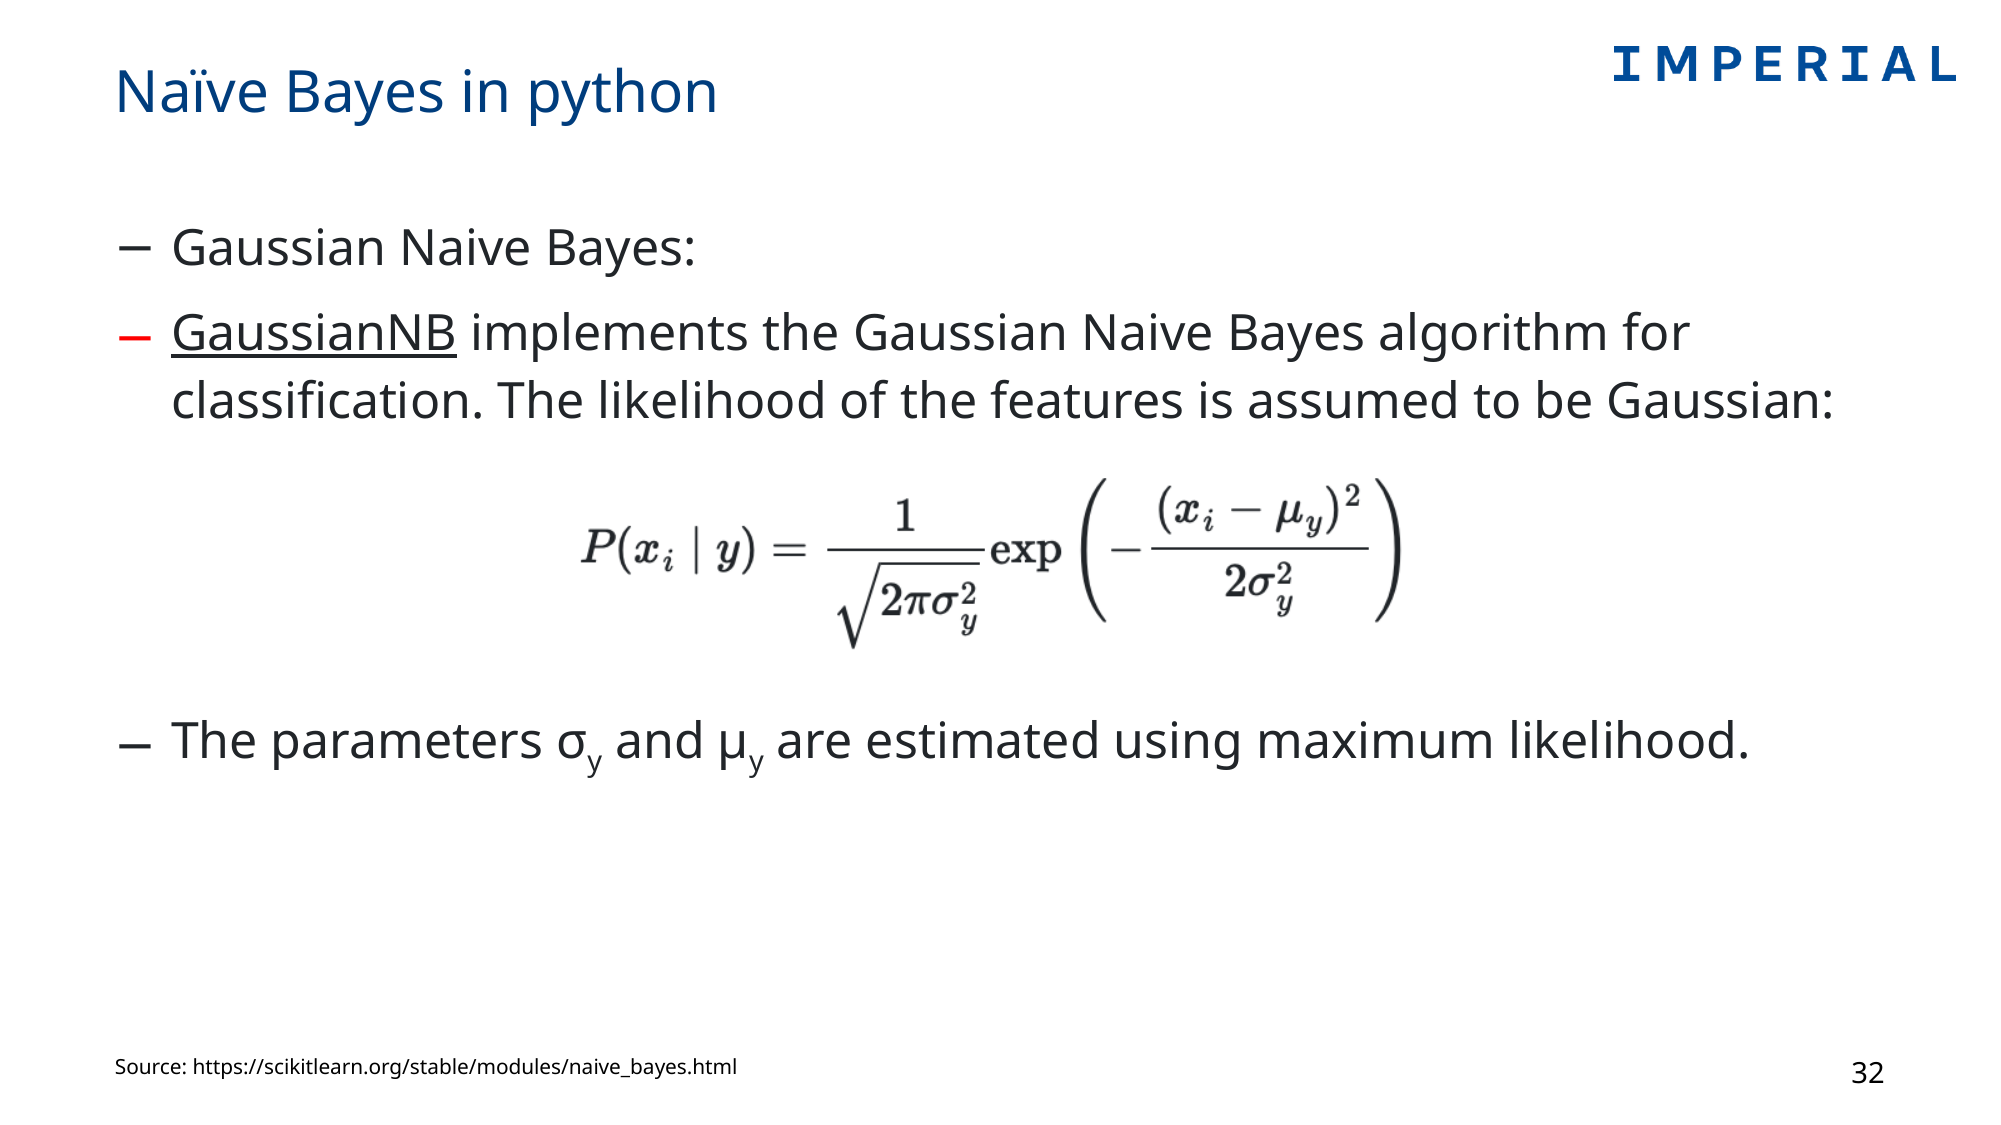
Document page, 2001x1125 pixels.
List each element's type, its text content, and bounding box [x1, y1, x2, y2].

slide_number 32 [1433, 1046, 1901, 1103]
list Gaussian Naive Bayes: GaussianNB implements the Gaussian Naive Bayes algorithm for classification. The likelihood of the features is assumed to be Gaussian: The parameters σy and μy are estimated using maximum likelihood. [99, 208, 1900, 1024]
picture [1900, 46, 1956, 81]
title Naïve Bayes in python [99, 0, 1900, 184]
text_box Source: https://scikitlearn.org/stable/modules/naive_bayes.html [100, 1046, 781, 1087]
picture [500, 423, 1499, 702]
